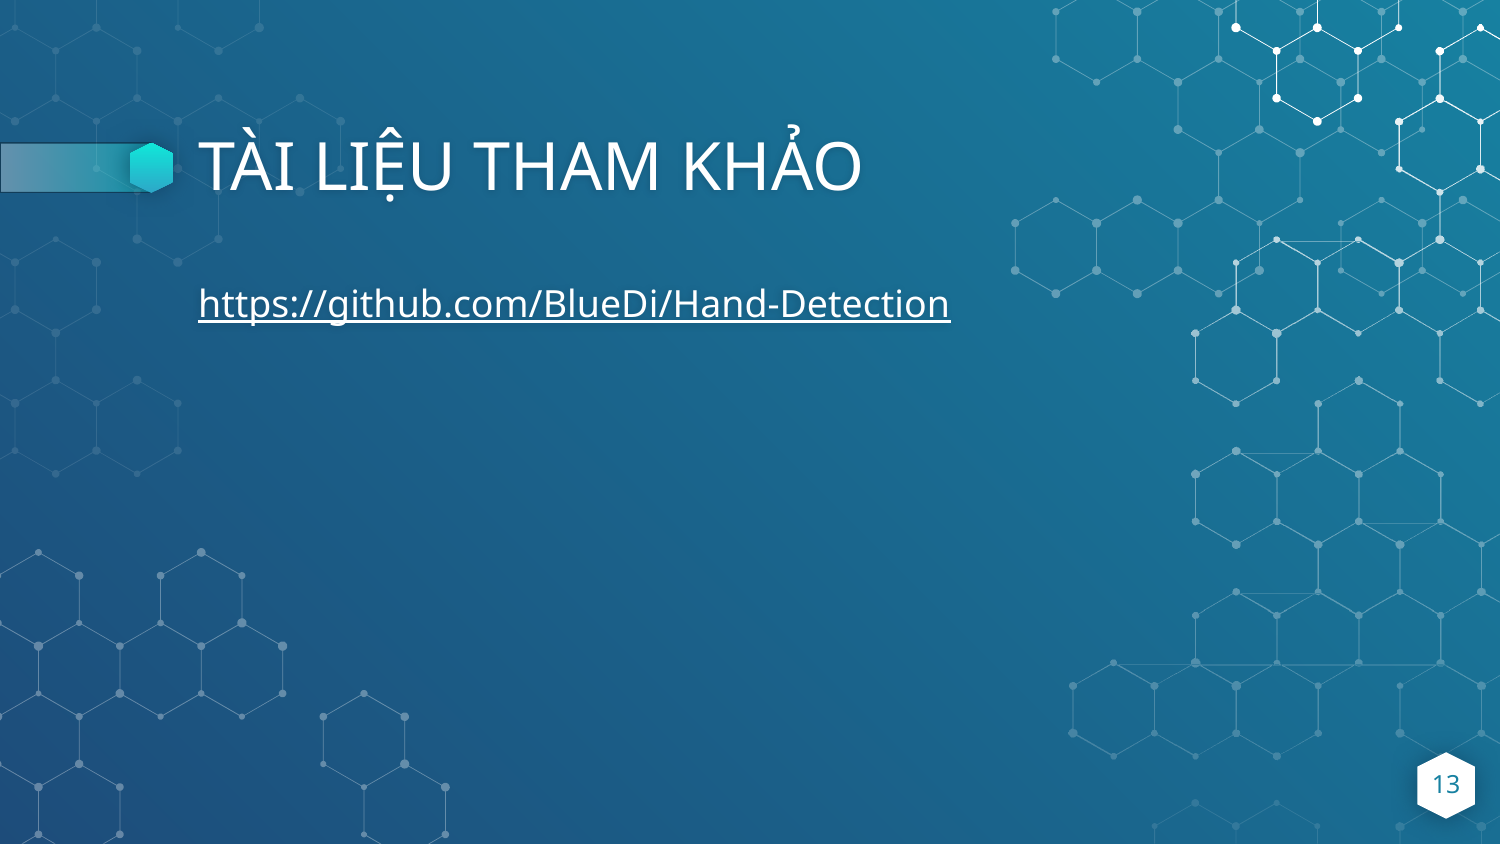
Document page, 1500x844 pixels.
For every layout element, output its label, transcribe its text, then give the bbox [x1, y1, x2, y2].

slide_number 13 [1417, 752, 1475, 819]
title TÀI LIỆU THAM KHẢO [198, 140, 1302, 198]
list https://github.com/BlueDi/Hand-Detection [198, 234, 1302, 733]
